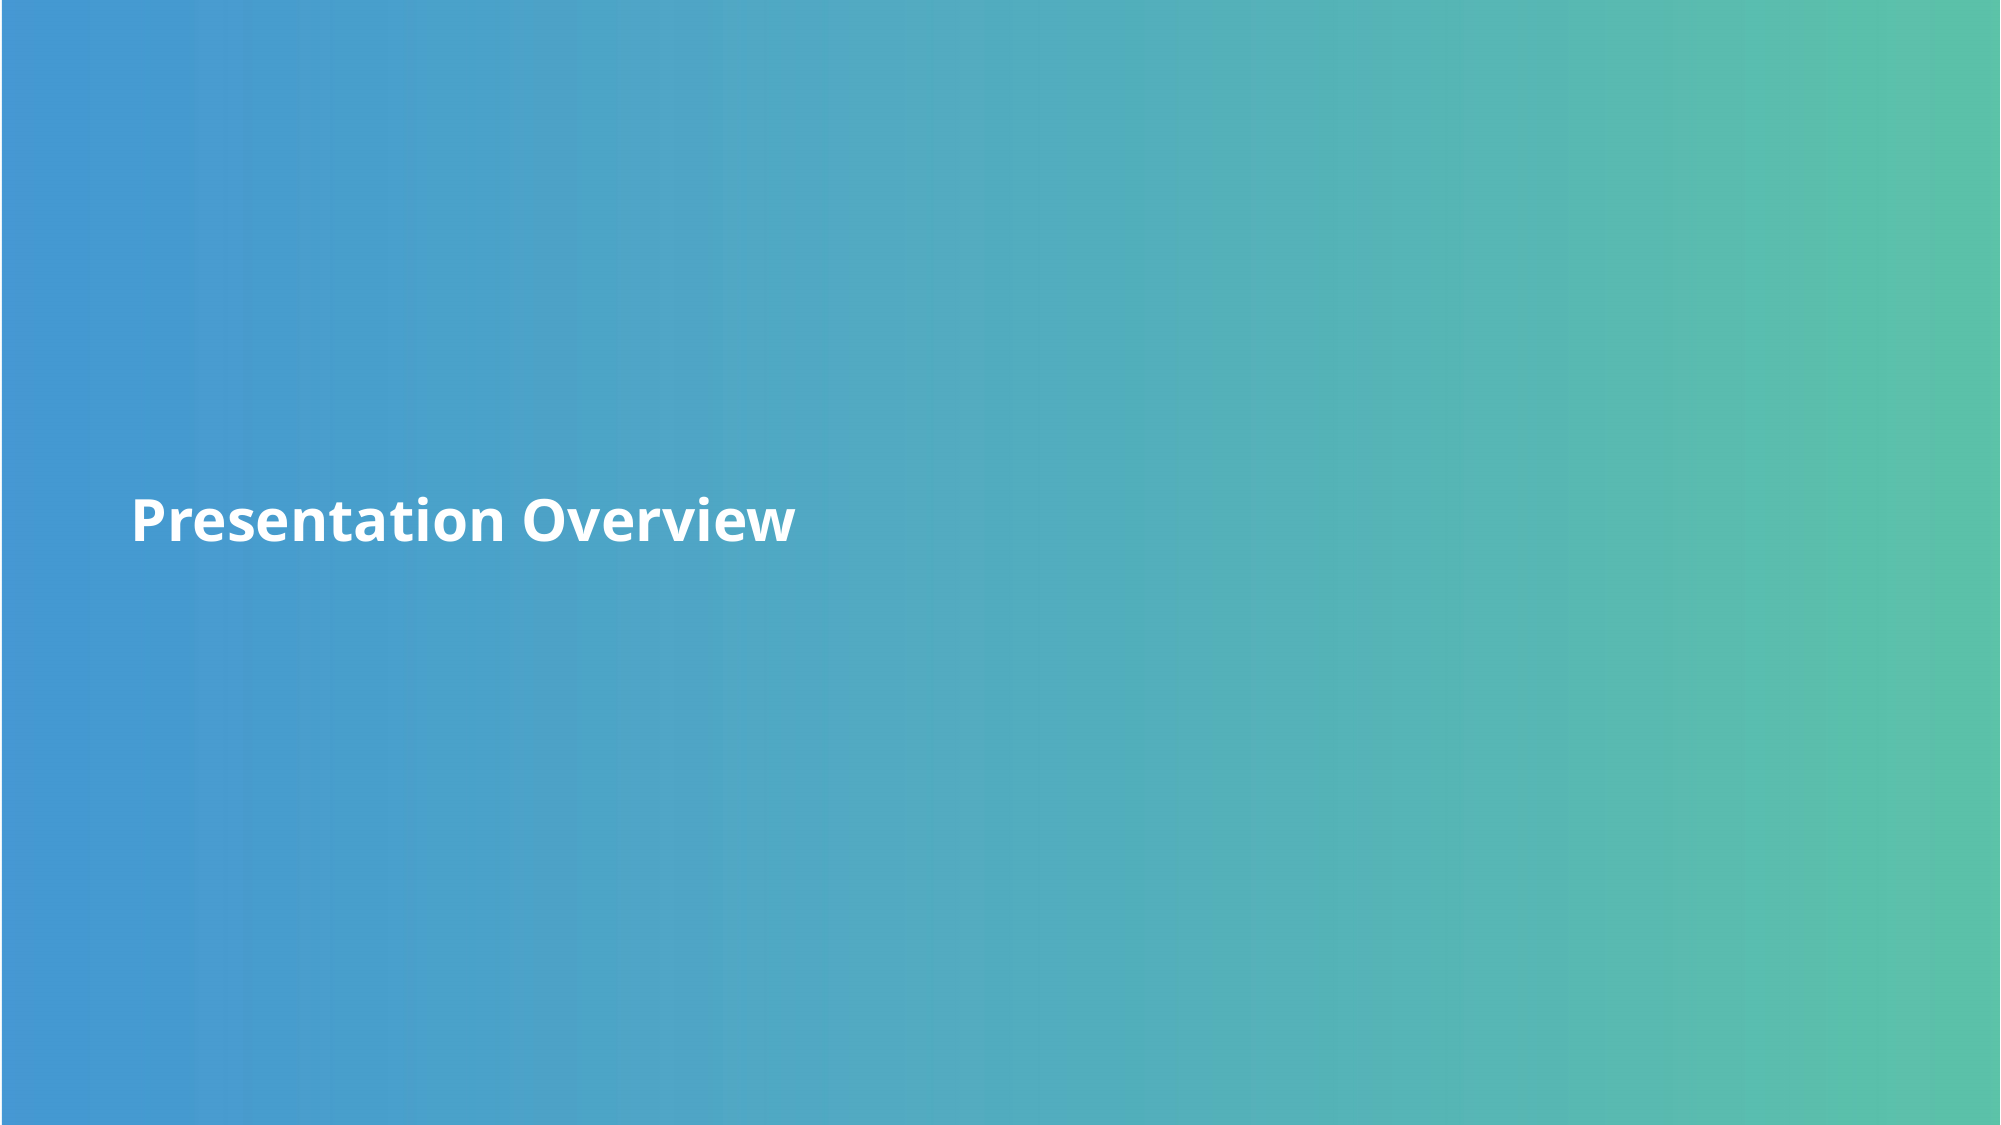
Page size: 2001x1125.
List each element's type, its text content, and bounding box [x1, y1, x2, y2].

title Presentation Overview [115, 481, 1841, 565]
picture [0, 0, 2000, 1125]
